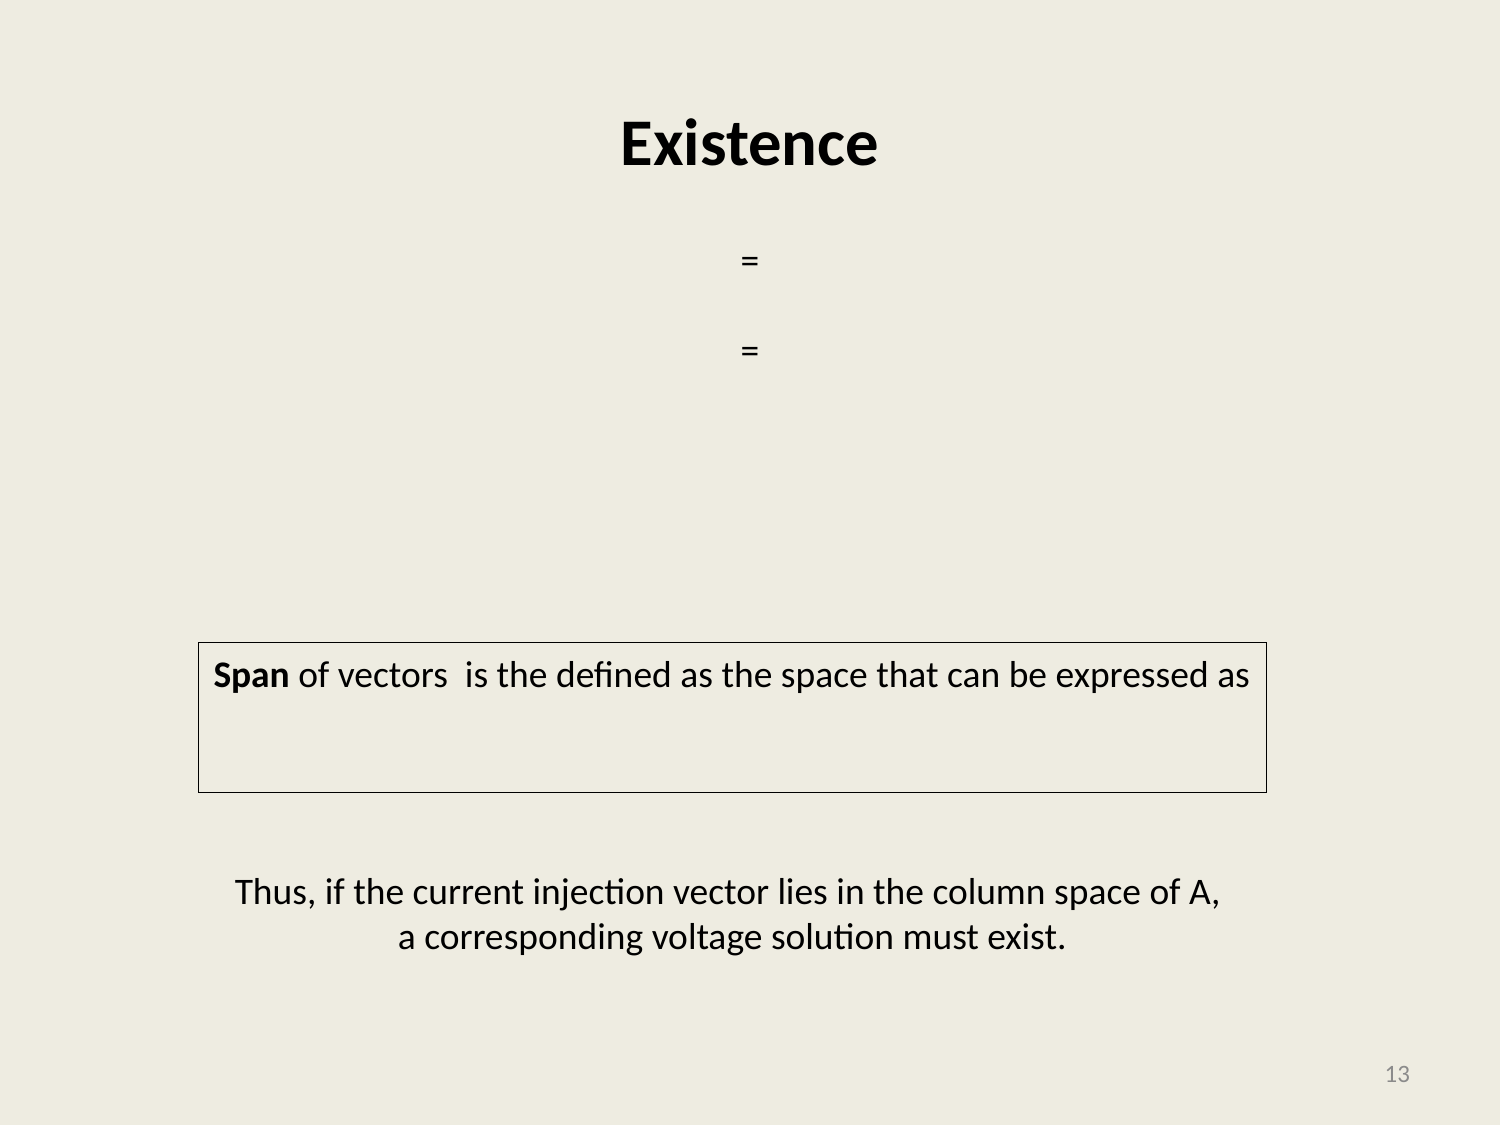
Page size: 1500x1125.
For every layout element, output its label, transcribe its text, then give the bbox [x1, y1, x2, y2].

slide_number 13 [1074, 1042, 1425, 1103]
title Existence [75, 45, 1425, 233]
text_box Thus, if the current injection vector lies in the column space of A, a corresponding voltage solution must exist. [207, 859, 1258, 965]
